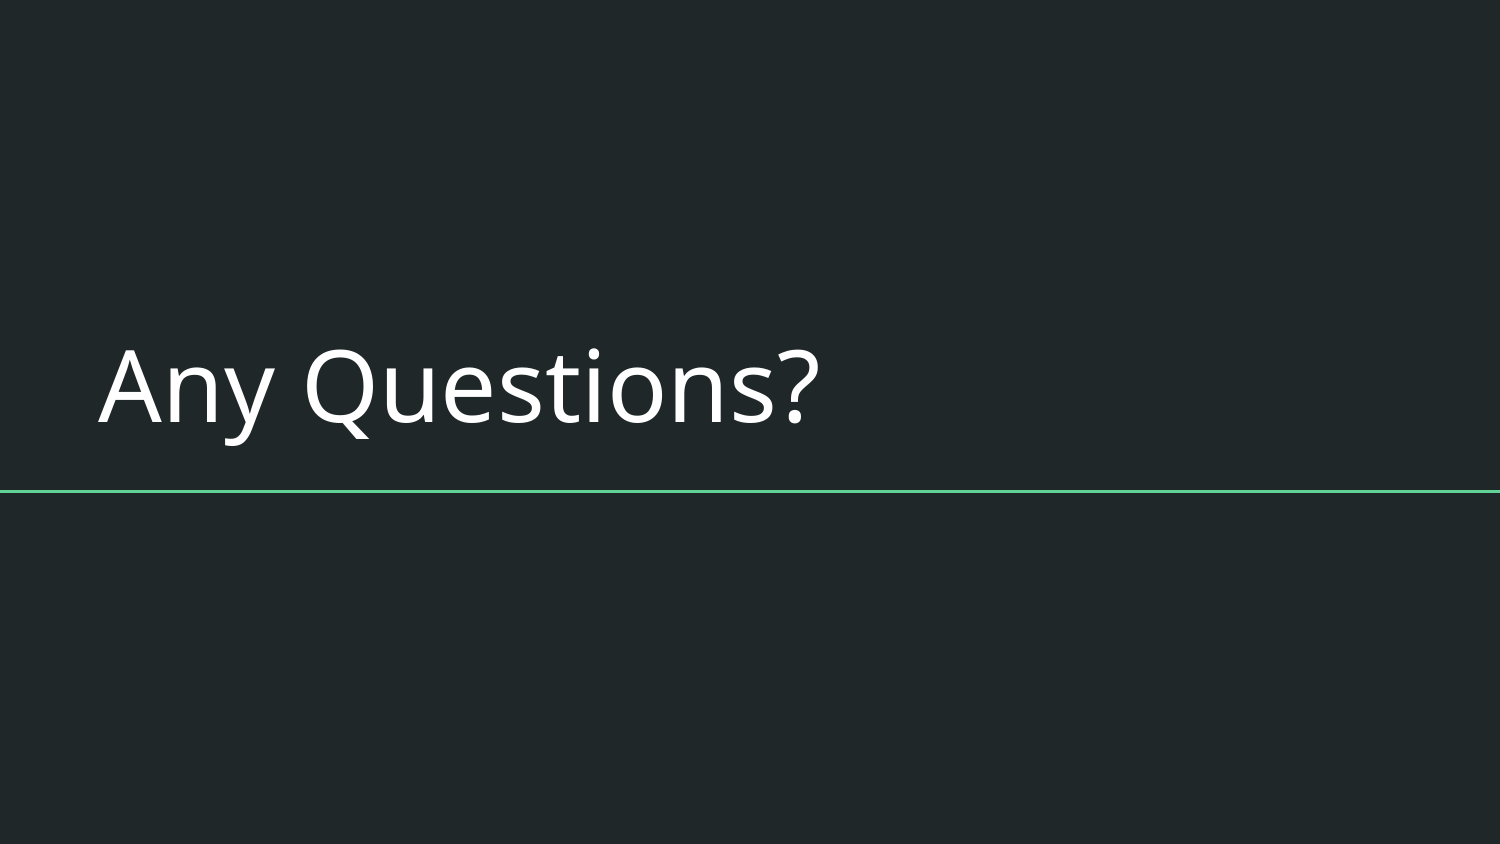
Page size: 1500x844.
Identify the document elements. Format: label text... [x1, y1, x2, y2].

title Any Questions? [83, 206, 1417, 467]
